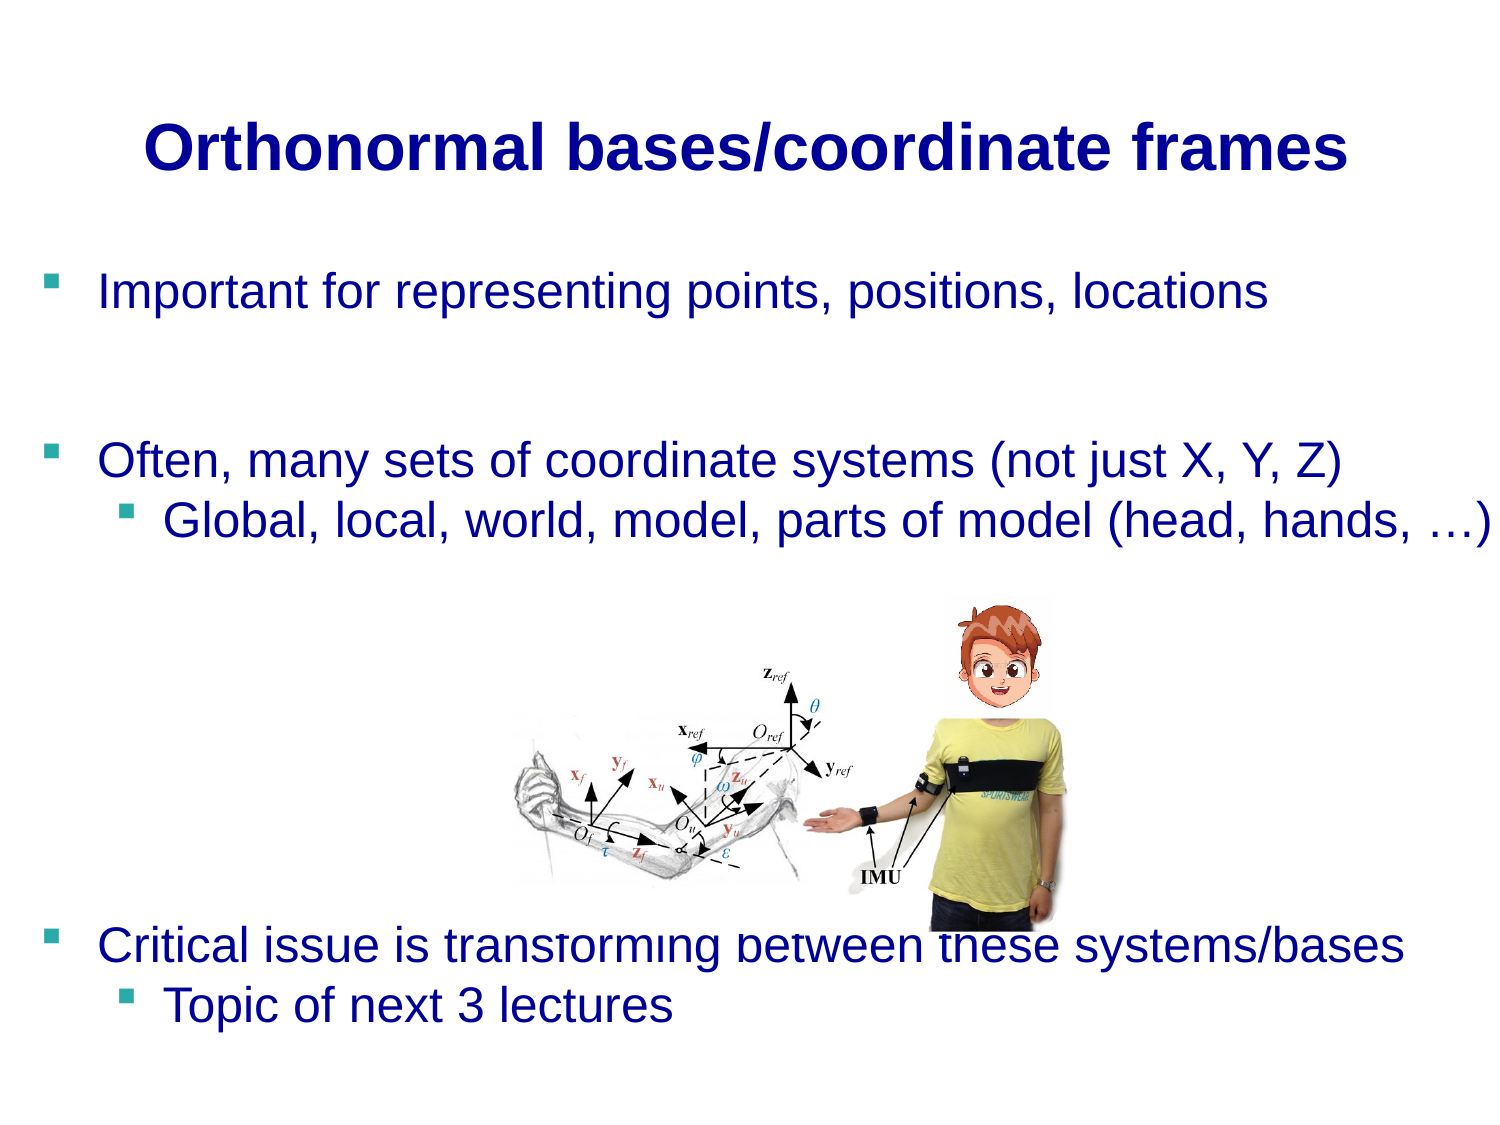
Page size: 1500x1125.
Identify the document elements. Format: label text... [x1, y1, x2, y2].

title Orthonormal bases/coordinate frames [111, 87, 1383, 200]
picture [513, 577, 1068, 934]
list Important for representing points, positions, locations Often, many sets of coordinate systems (not just X, Y, Z) Global, local, world, model, parts of model (head, hands, …) Critical issue is transforming between these systems/bases Topic of next 3 lectures [25, 250, 1500, 1076]
